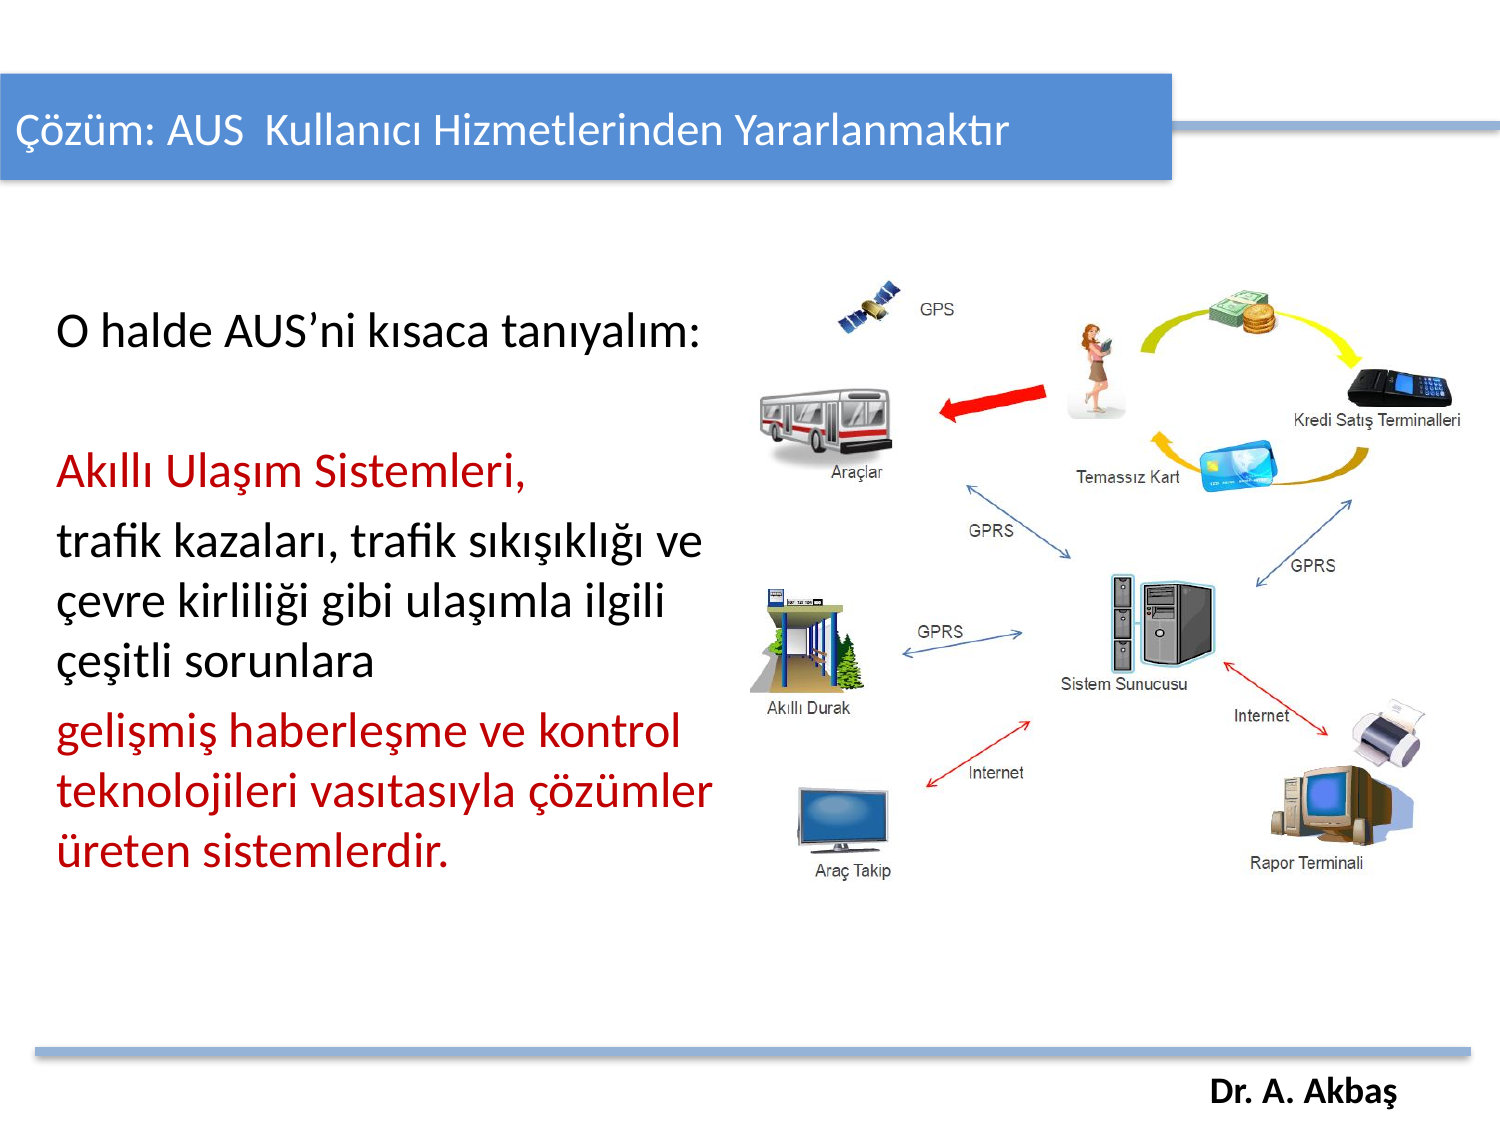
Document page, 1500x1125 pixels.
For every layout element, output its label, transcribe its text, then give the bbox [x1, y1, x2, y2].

picture [749, 274, 1464, 882]
title Çözüm: AUS Kullanıcı Hizmetlerinden Yararlanmaktır [0, 73, 1172, 180]
text_box Dr. A. Akbaş [1195, 1058, 1500, 1119]
list O halde AUS’ni kısaca tanıyalım: Akıllı Ulaşım Sistemleri, trafik kazaları, trafik sıkışıklığı ve çevre kirliliği gibi ulaşımla ilgili çeşitli sorunlara gelişmiş haberleşme ve kontrol teknolojileri vasıtasıyla çözümler üreten sistemlerdir. [41, 219, 750, 1035]
